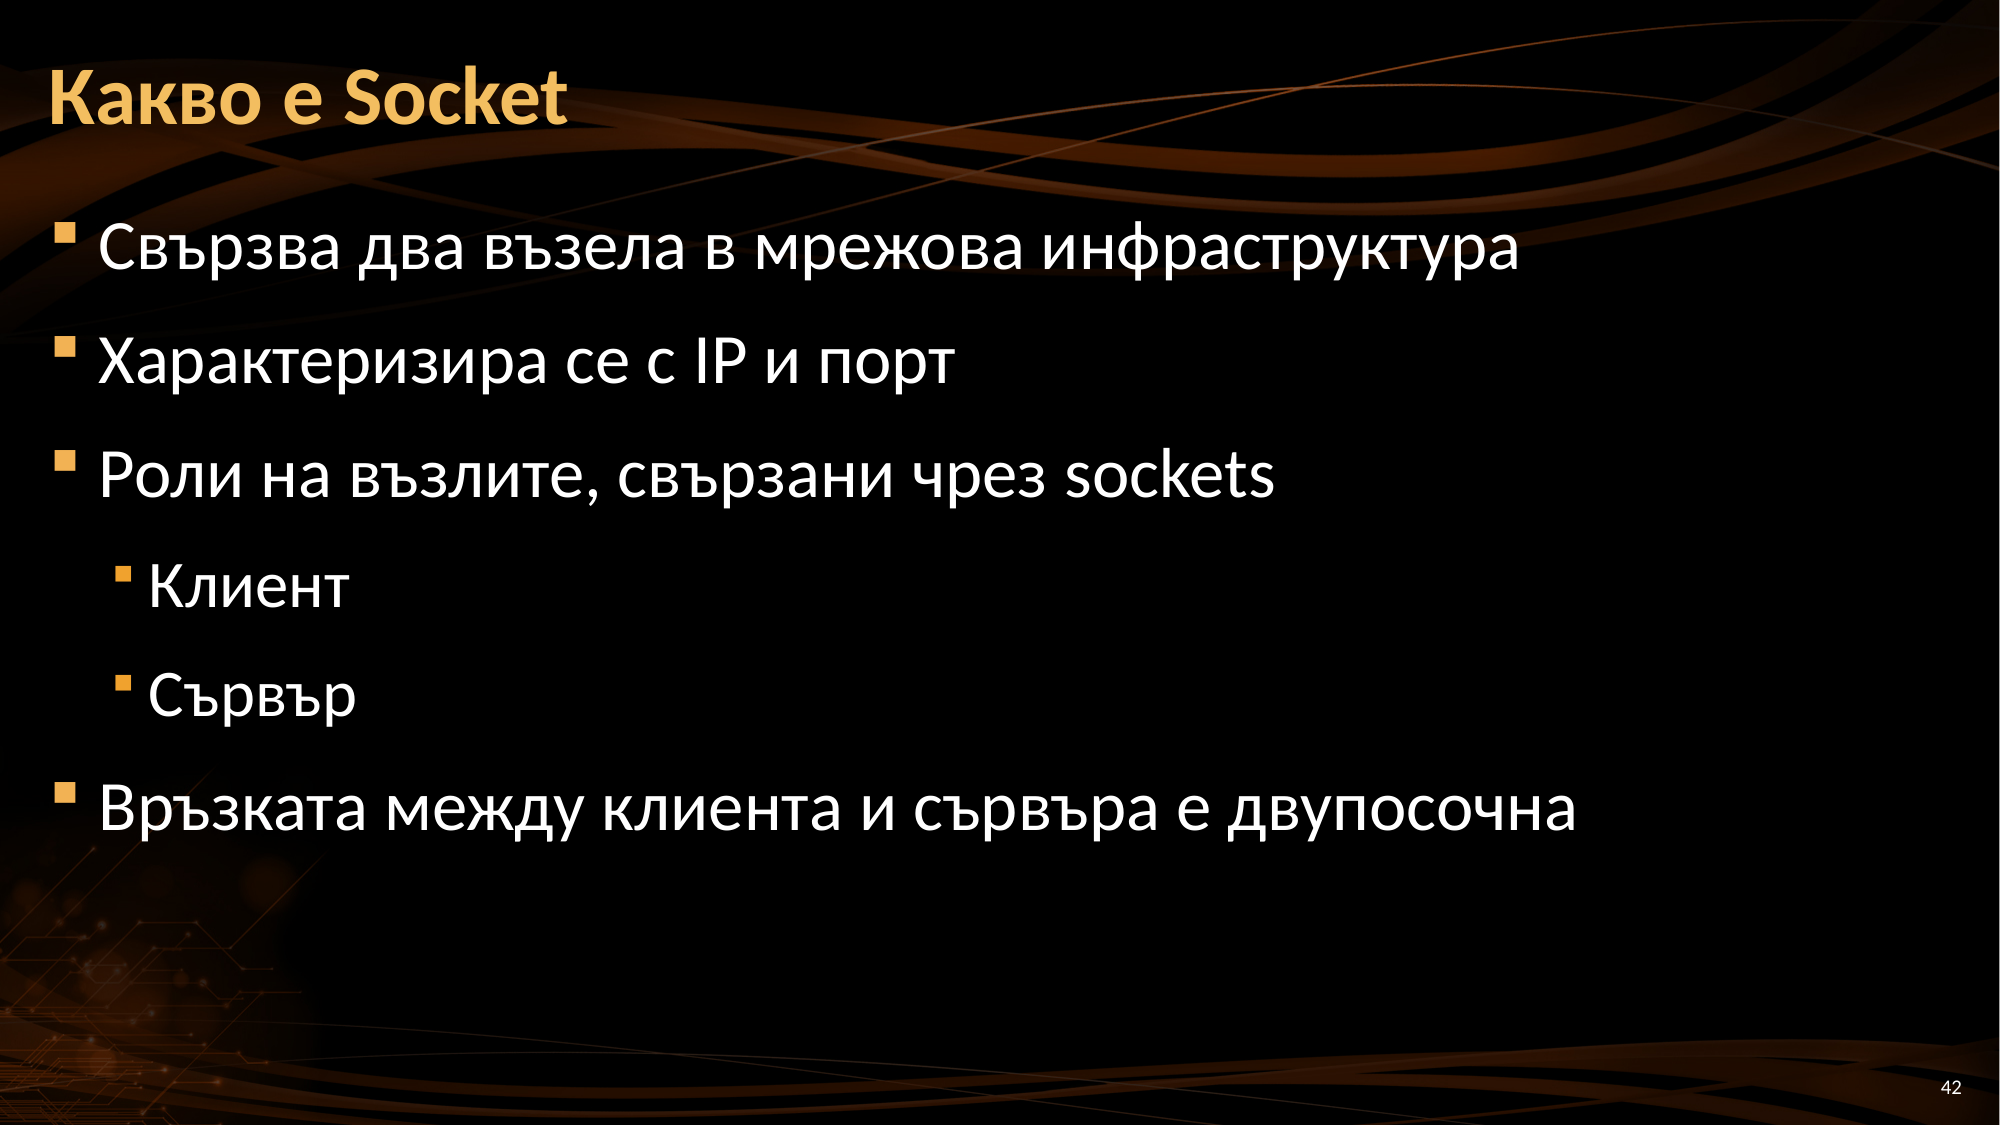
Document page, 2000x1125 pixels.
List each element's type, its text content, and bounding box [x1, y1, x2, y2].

title Какво е Socket [30, 6, 1602, 189]
list Свързва два възела в мрежова инфраструктура Характеризира се с IP и порт Роли на възлите, свързани чрез sockets Клиент Сървър Връзката между клиента и сървъра е двупосочна [31, 188, 1968, 1103]
picture [0, 0, 2000, 1125]
